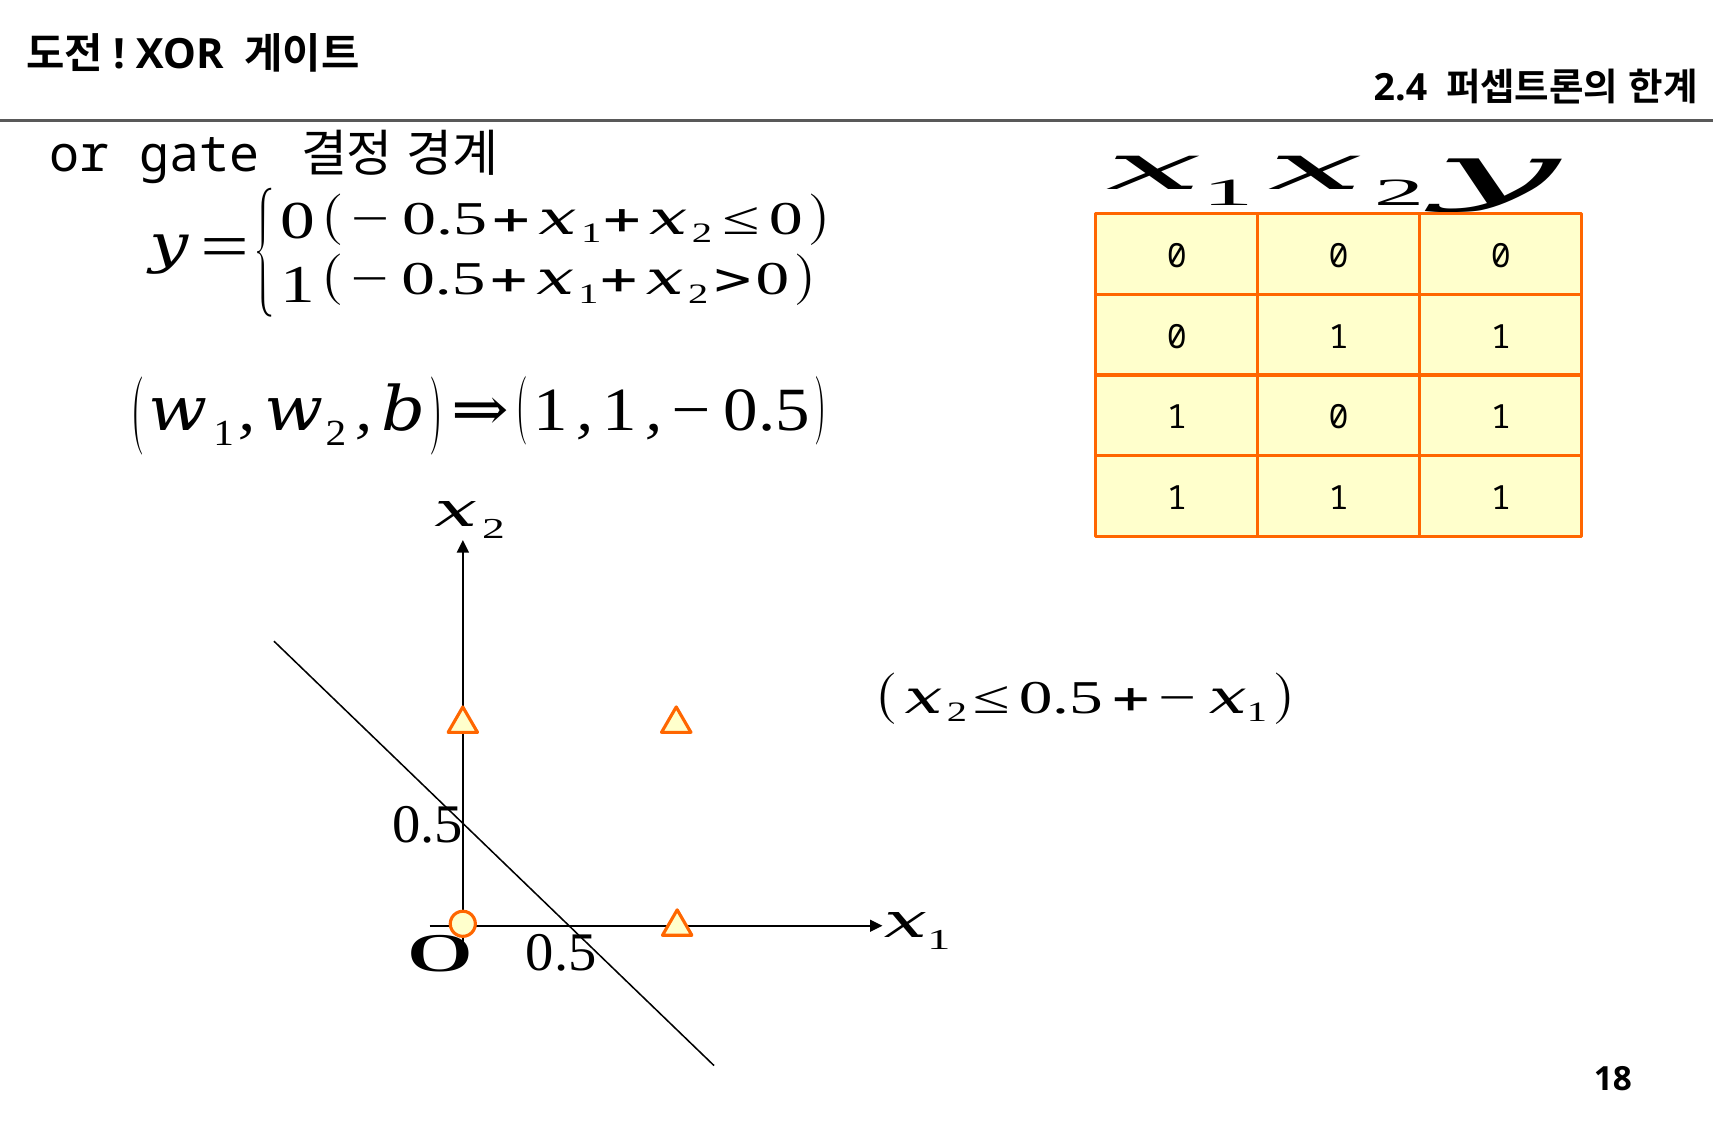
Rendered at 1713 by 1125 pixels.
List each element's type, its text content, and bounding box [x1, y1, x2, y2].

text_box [273, 640, 715, 1066]
text_box 1 [1418, 292, 1584, 373]
text_box 1 [1256, 454, 1418, 538]
text_box 도전! XOR 게이트 [11, 13, 778, 80]
text_box 1 [1418, 373, 1584, 454]
text_box 0 [1094, 212, 1256, 292]
text_box 0 [1256, 373, 1418, 454]
text_box 0 [1256, 212, 1418, 292]
text_box 1 [1094, 454, 1256, 538]
text_box 0 [1094, 292, 1256, 373]
text_box 1 [1094, 373, 1256, 454]
text_box 0 [1418, 212, 1584, 292]
text_box 2.4 퍼셉트론의 한계 [916, 44, 1713, 111]
text_box 1 [1418, 454, 1584, 538]
text_box 1 [1256, 292, 1418, 373]
text_box or gate 결정 경계 [34, 113, 515, 189]
